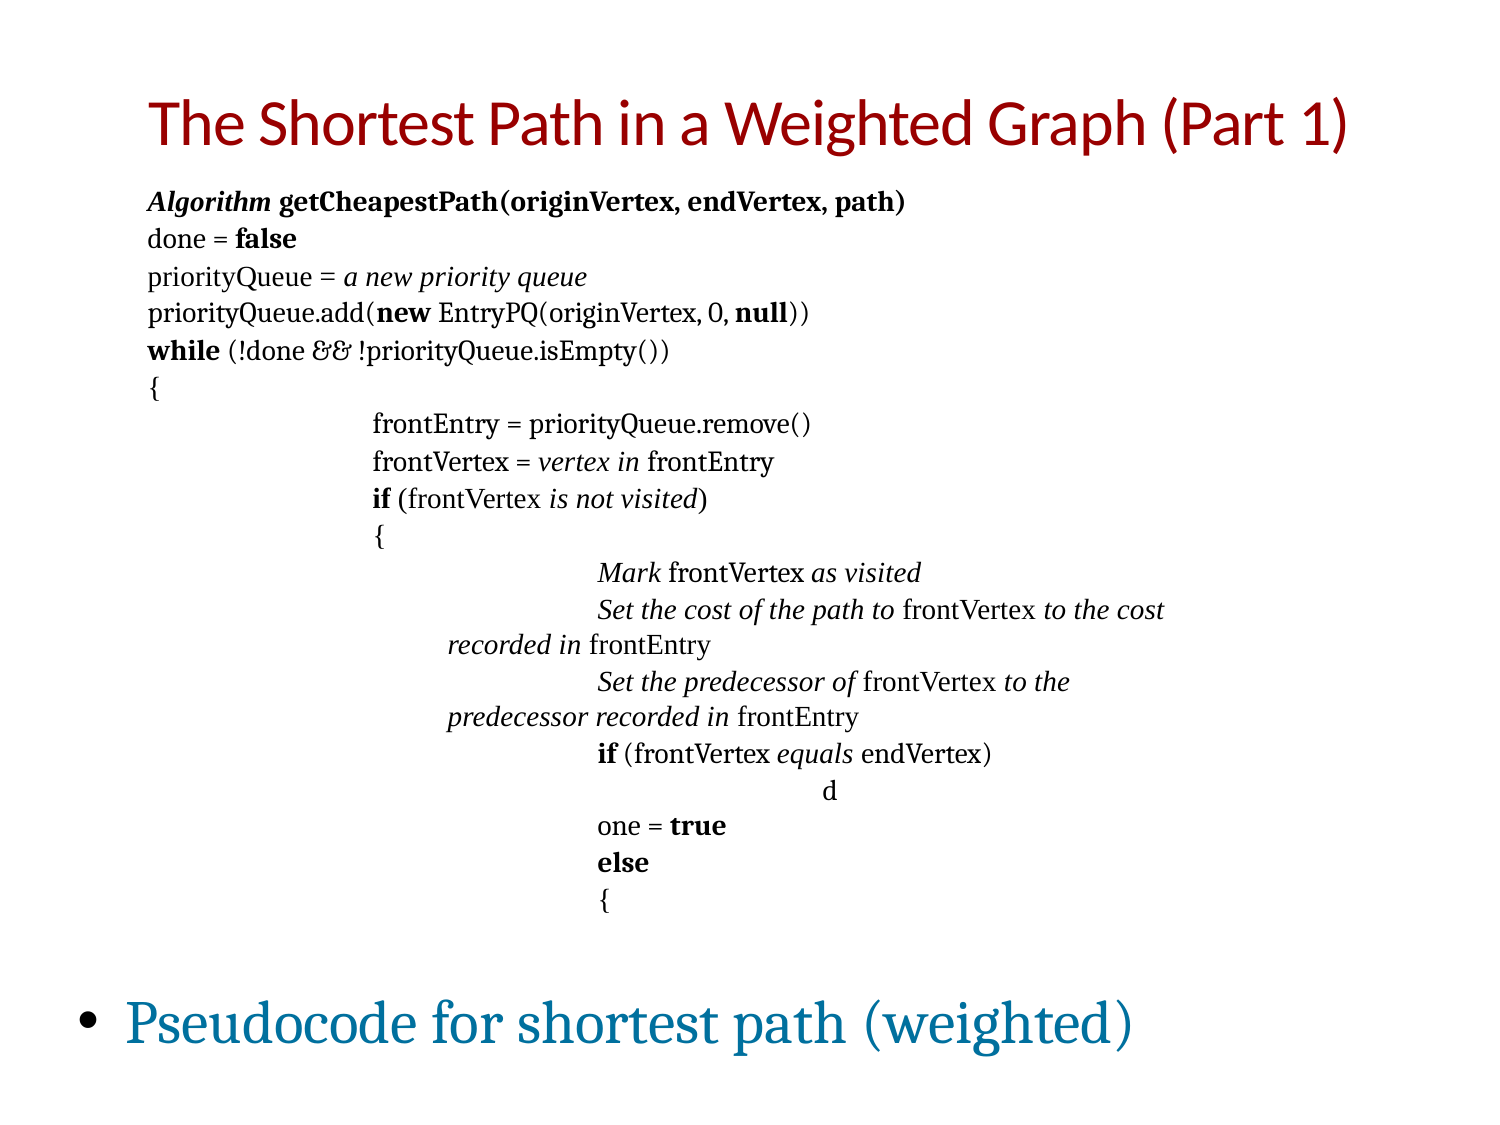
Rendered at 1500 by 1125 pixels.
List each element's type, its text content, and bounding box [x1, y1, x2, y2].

title The Shortest Path in a Weighted Graph (Part 1) [75, 24, 1425, 213]
list Pseudocode for shortest path (weighted) [62, 975, 1413, 1068]
text_box Algorithm getCheapestPath(originVertex, endVertex, path) done = false priorityQueue = a new priority queue priorityQueue.add(new EntryPQ(originVertex, 0, null)) while (!done && !priorityQueue.isEmpty()) { frontEntry = priorityQueue.remove() frontVertex = vertex in frontEntry if (frontVertex is not visited) { Mark frontVertex as visited Set the cost of the path to frontVertex to the cost recorded in frontEntry Set the predecessor of frontVertex to the predecessor recorded in frontEntry if (frontVertex equals endVertex) done = true else { [140, 175, 1459, 818]
